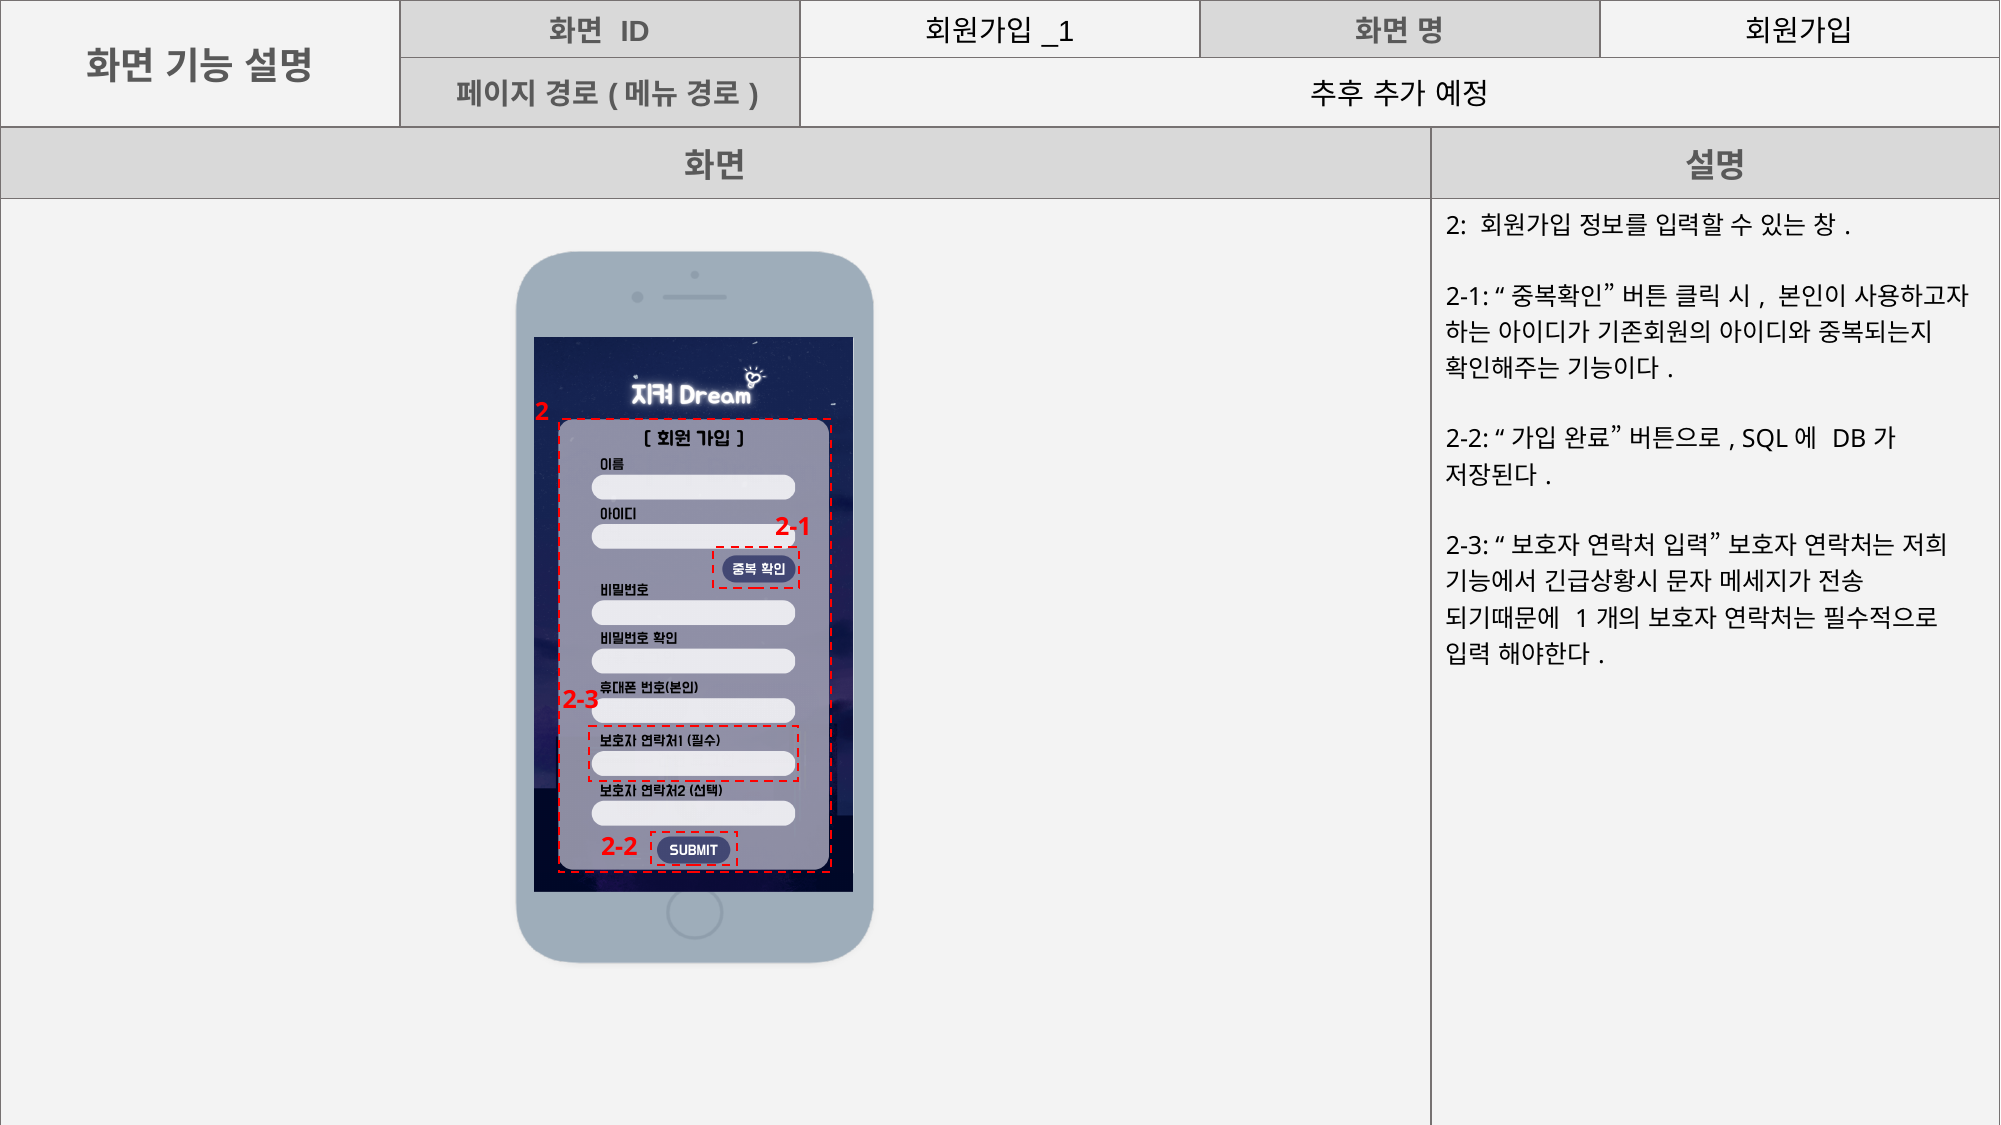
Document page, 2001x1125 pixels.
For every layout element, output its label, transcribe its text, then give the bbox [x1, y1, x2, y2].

table_cell 추후 추가 예정 [801, 58, 1999, 126]
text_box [509, 232, 880, 969]
table_header 화면 ID [401, 1, 799, 57]
table_header 화면 기능 설명 [1, 1, 399, 126]
table_cell 페이지 경로(메뉴 경로) [401, 58, 799, 126]
table_header 회원가입 [1601, 1, 1999, 57]
table_header 회원가입_1 [801, 1, 1199, 57]
table_cell 2: 회원가입 정보를 입력할 수 있는 창. 2-1: “중복확인” 버튼 클릭 시, 본인이 사용하고자 하는 아이디가 기존회원의 아이디와 중복되는지 확인해주는 기능이다. 2-2: “가입 완료” 버튼으로, SQL에 DB가 저장된다. 2-3: “보호자 연락처 입력” 보호자 연락처는 저희 기능에서 긴급상황시 문자 메세지가 전송 되기때문에 1개의 보호자 연락처는 필수적으로 입력 해야한다. [1432, 199, 1999, 1125]
table_cell 설명 [1432, 128, 1999, 198]
table_header 화면 명 [1201, 1, 1599, 57]
table_cell [1, 199, 1430, 1125]
table_cell 화면 [1, 128, 1430, 198]
